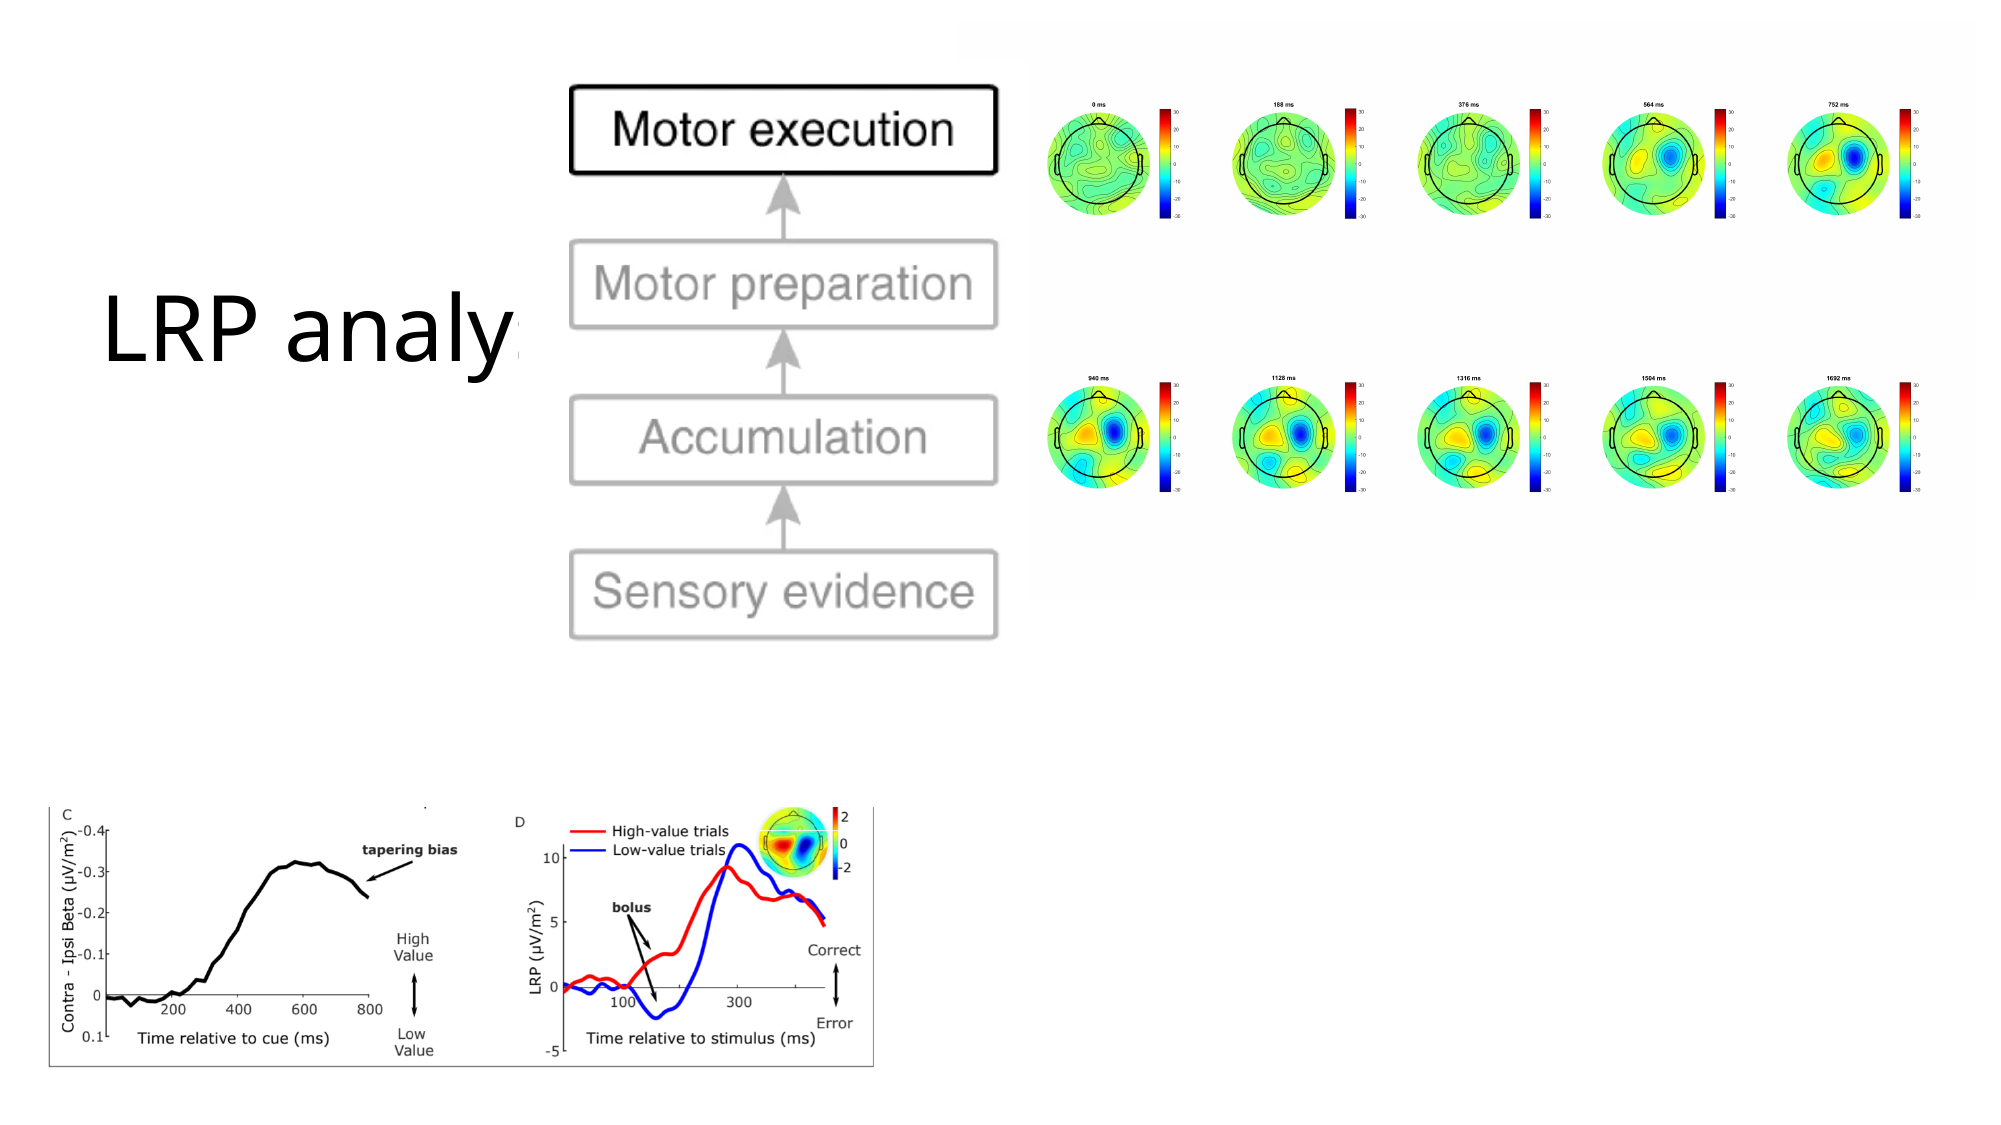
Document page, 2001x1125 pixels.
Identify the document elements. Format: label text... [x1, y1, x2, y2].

picture [37, 807, 914, 1073]
picture [518, 61, 1027, 732]
title LRP analysis [85, 223, 518, 441]
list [957, 21, 1982, 600]
